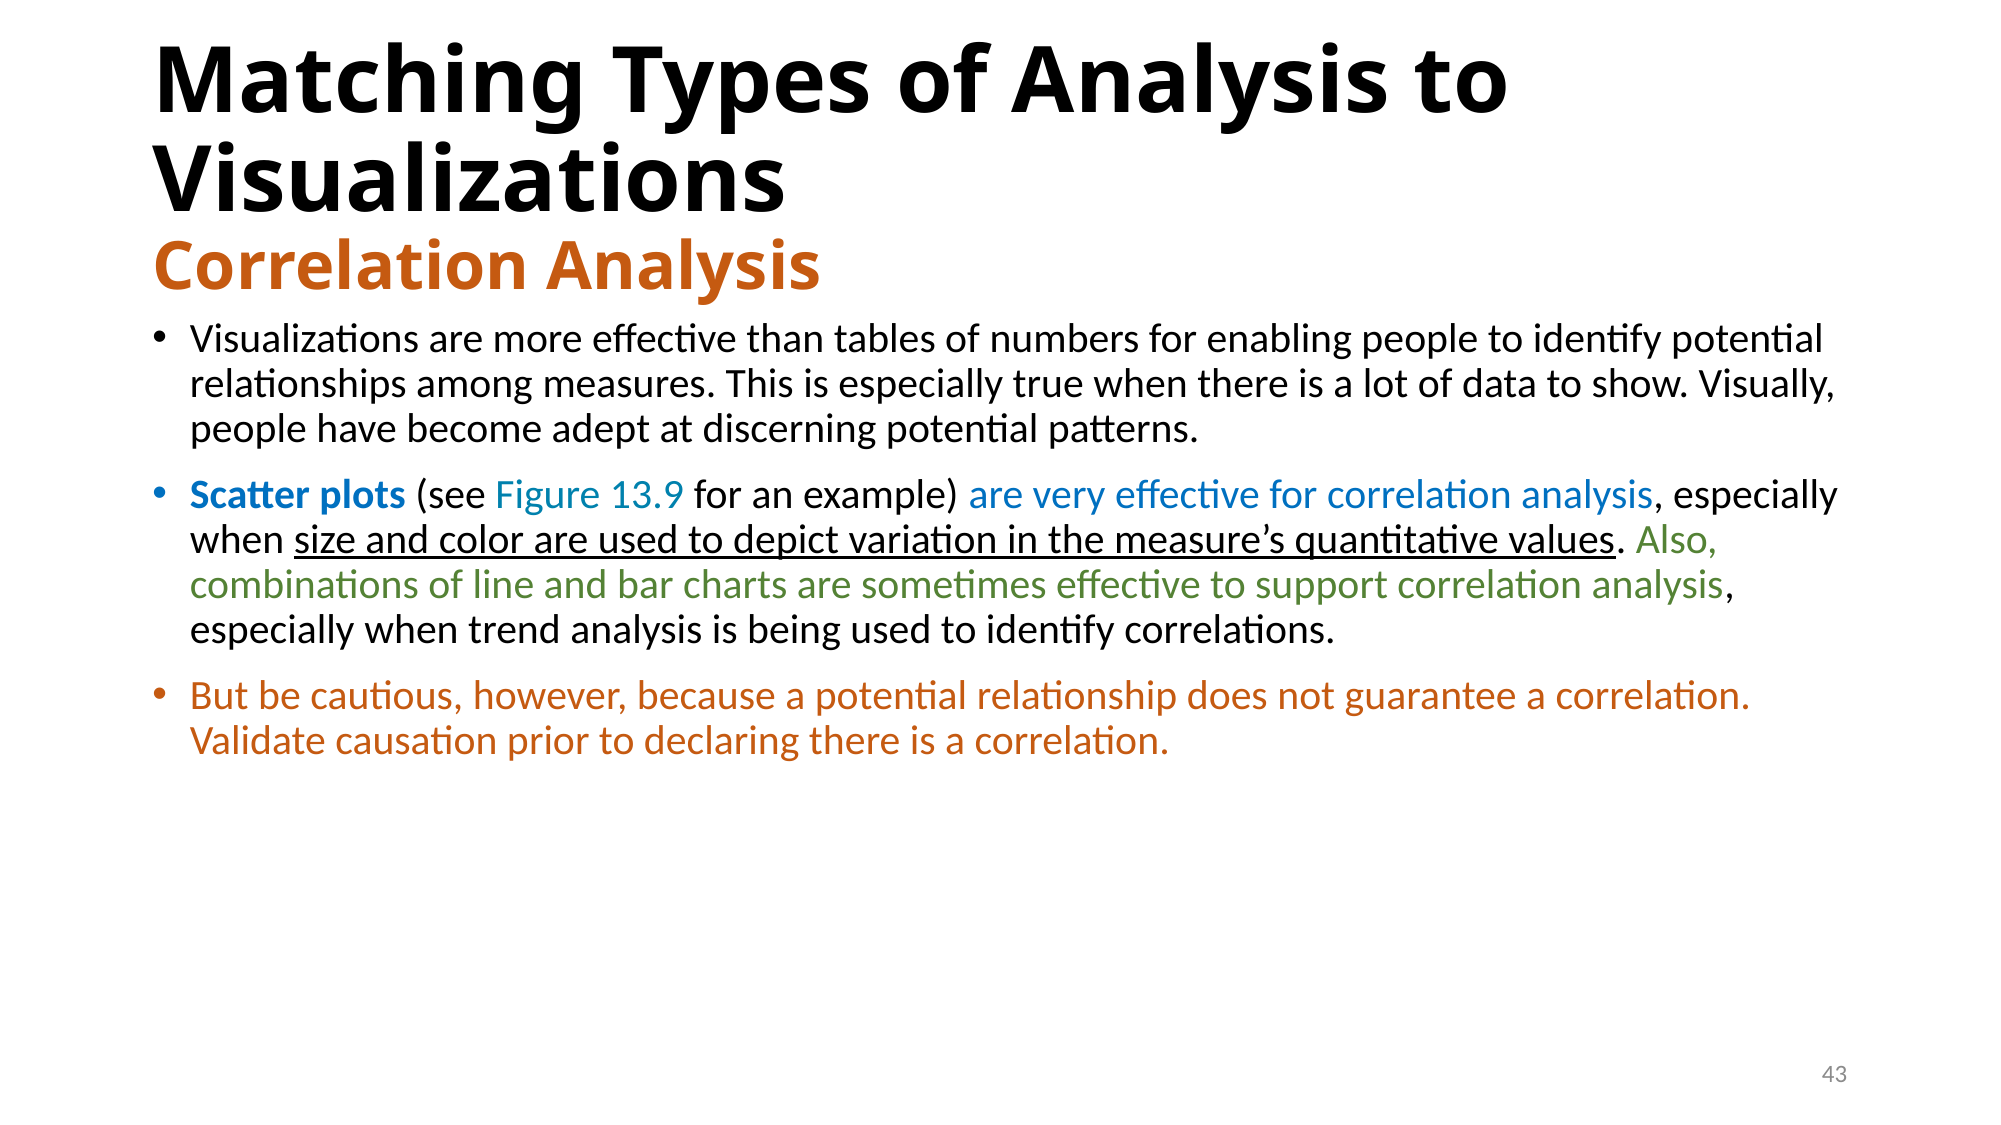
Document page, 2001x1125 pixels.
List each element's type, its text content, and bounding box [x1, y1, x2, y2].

slide_number 43 [1412, 1042, 1863, 1103]
list Visualizations are more effective than tables of numbers for enabling people to identify potential relationships among measures. This is especially true when there is a lot of data to show. Visually, people have become adept at discerning potential patterns. Scatter plots (see Figure 13.9 for an example) are very effective for correlation analysis, especially when size and color are used to depict variation in the measure’s quantitative values. Also, combinations of line and bar charts are sometimes effective to support correlation analysis, especially when trend analysis is being used to identify correlations. But be cautious, however, because a potential relationship does not guarantee a correlation. Validate causation prior to declaring there is a correlation. [137, 308, 1863, 840]
title Matching Types of Analysis to Visualizations Correlation Analysis [137, 59, 1863, 278]
